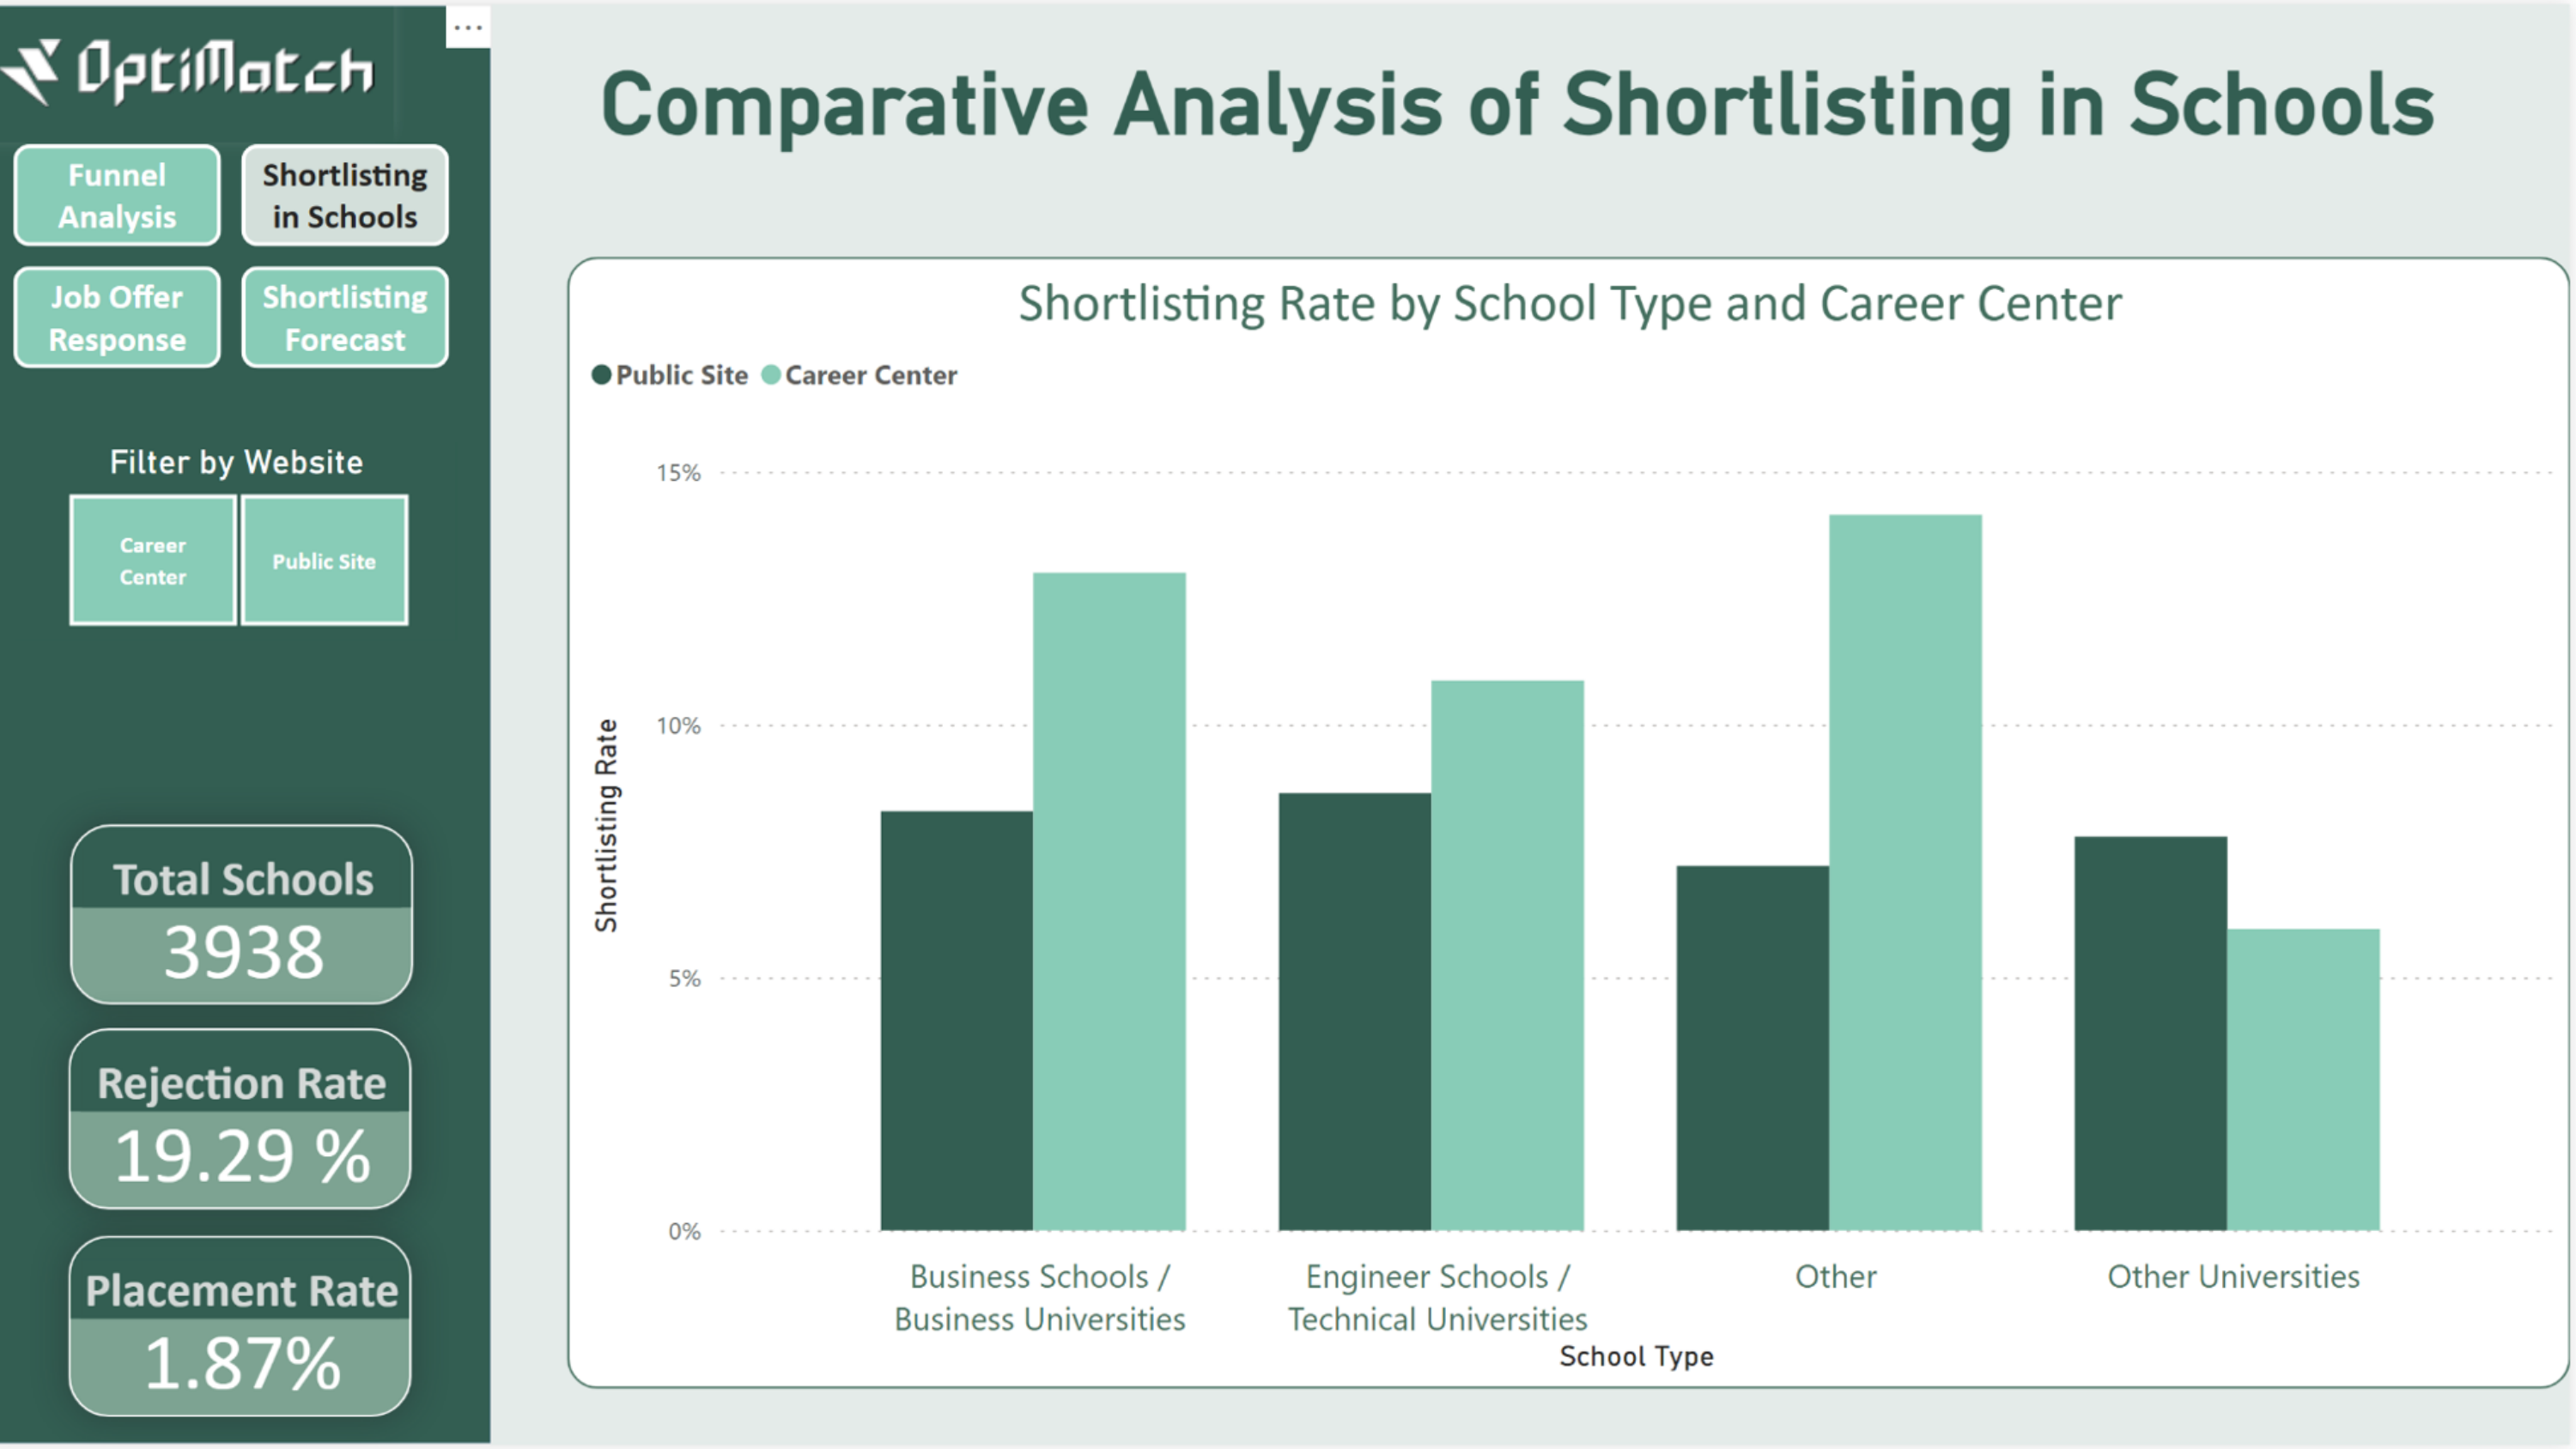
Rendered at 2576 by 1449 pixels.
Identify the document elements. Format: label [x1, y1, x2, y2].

text_box [0, 0, 2576, 1449]
